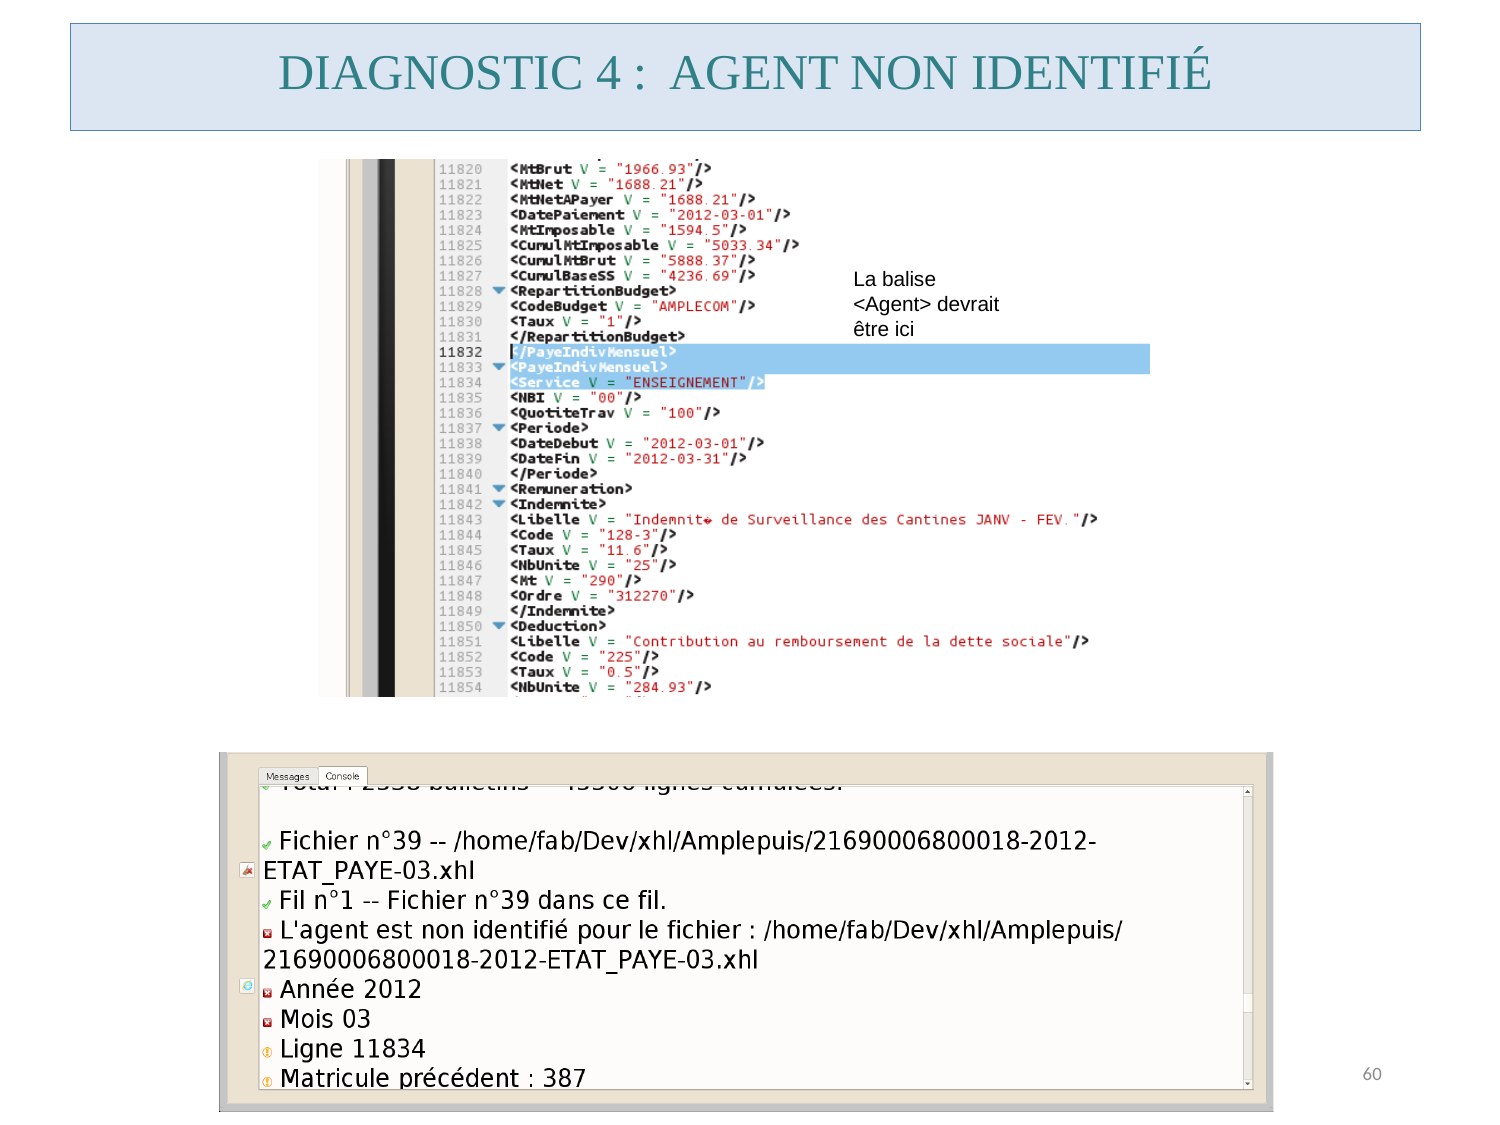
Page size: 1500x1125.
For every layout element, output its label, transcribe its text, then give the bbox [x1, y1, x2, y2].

text_box DIAGNOSTIC 4 : AGENT NON Identifié [70, 23, 1421, 131]
text_box 1 [1278, 1042, 1397, 1103]
picture [318, 158, 1151, 697]
picture [190, 752, 1274, 1113]
